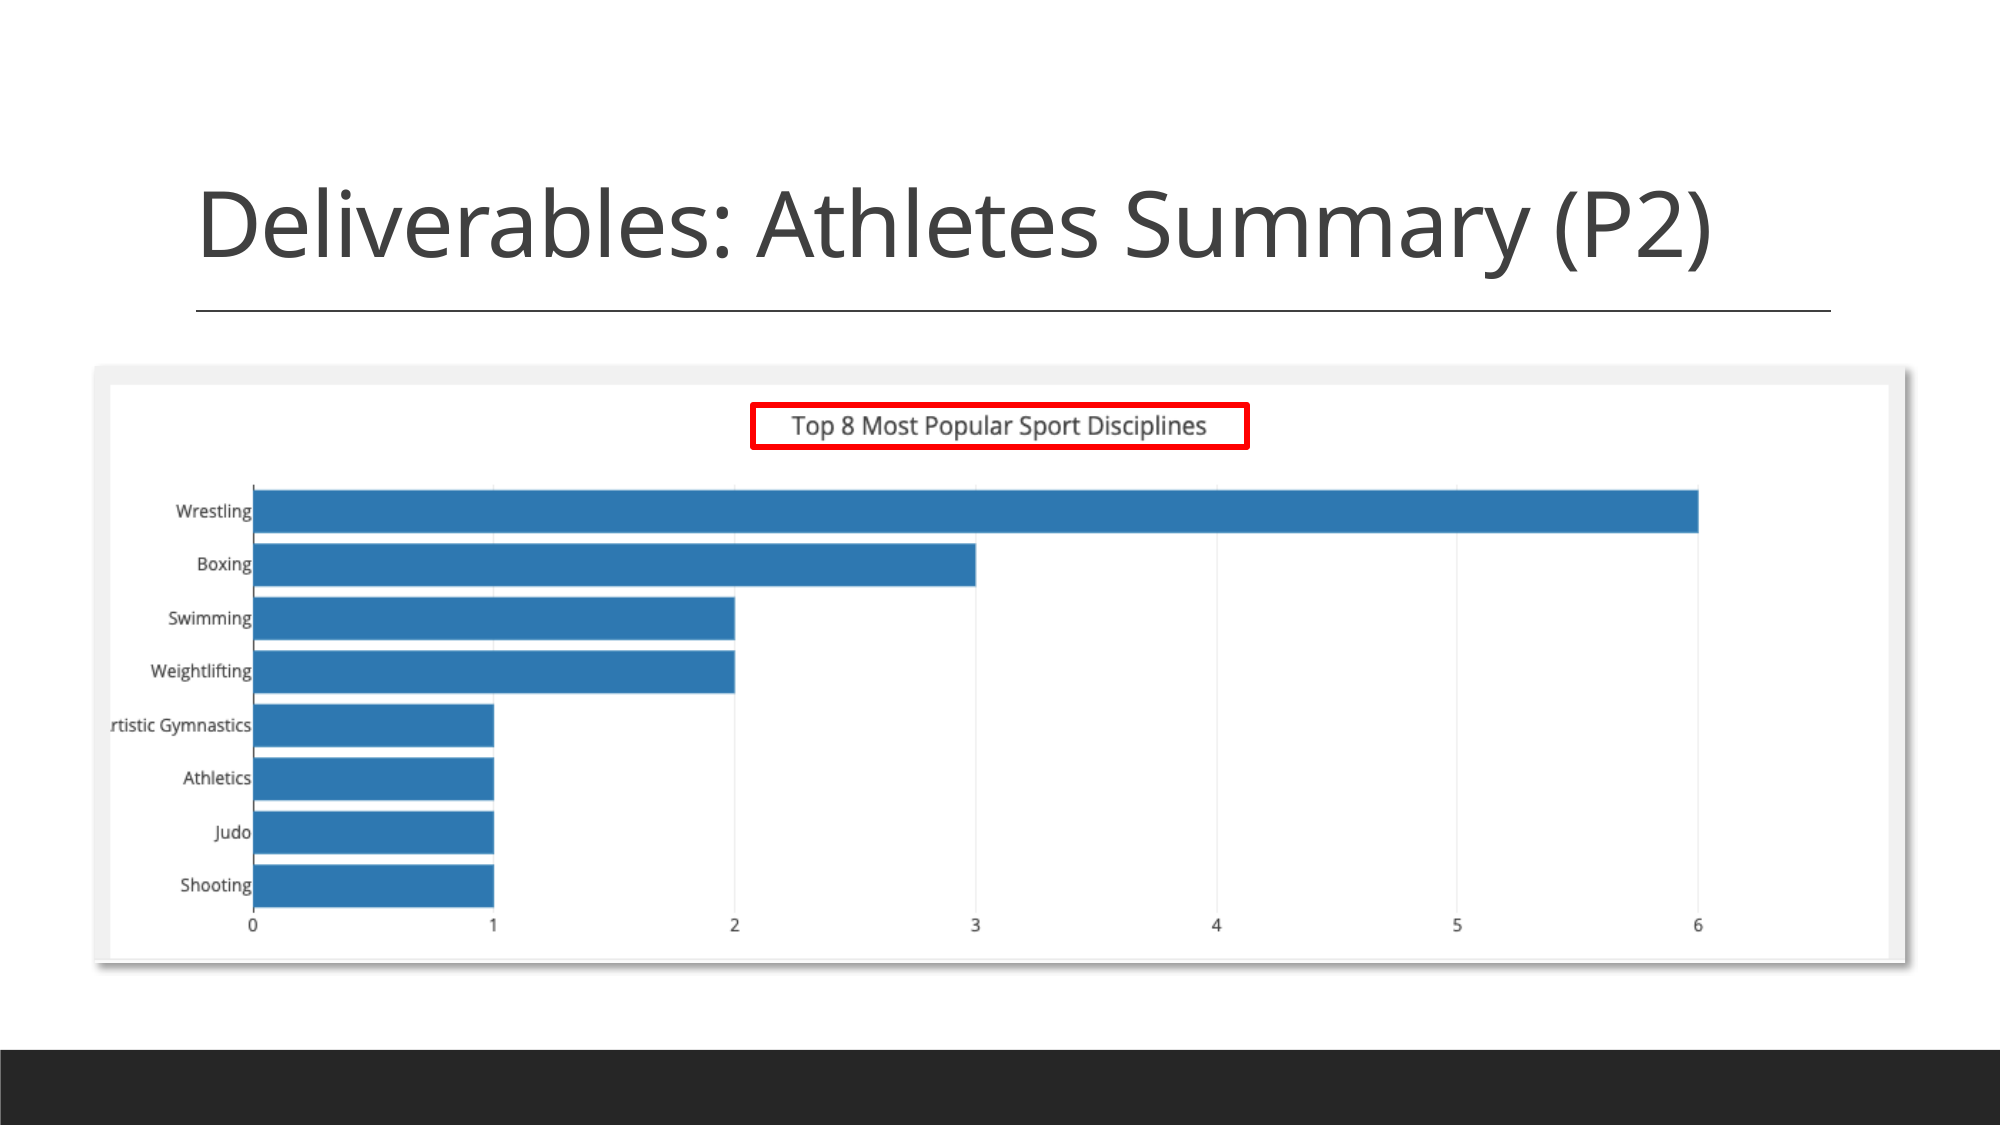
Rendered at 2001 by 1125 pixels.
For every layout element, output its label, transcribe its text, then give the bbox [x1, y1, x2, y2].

title Deliverables: Athletes Summary (P2) [180, 47, 1830, 285]
picture [94, 366, 1906, 964]
